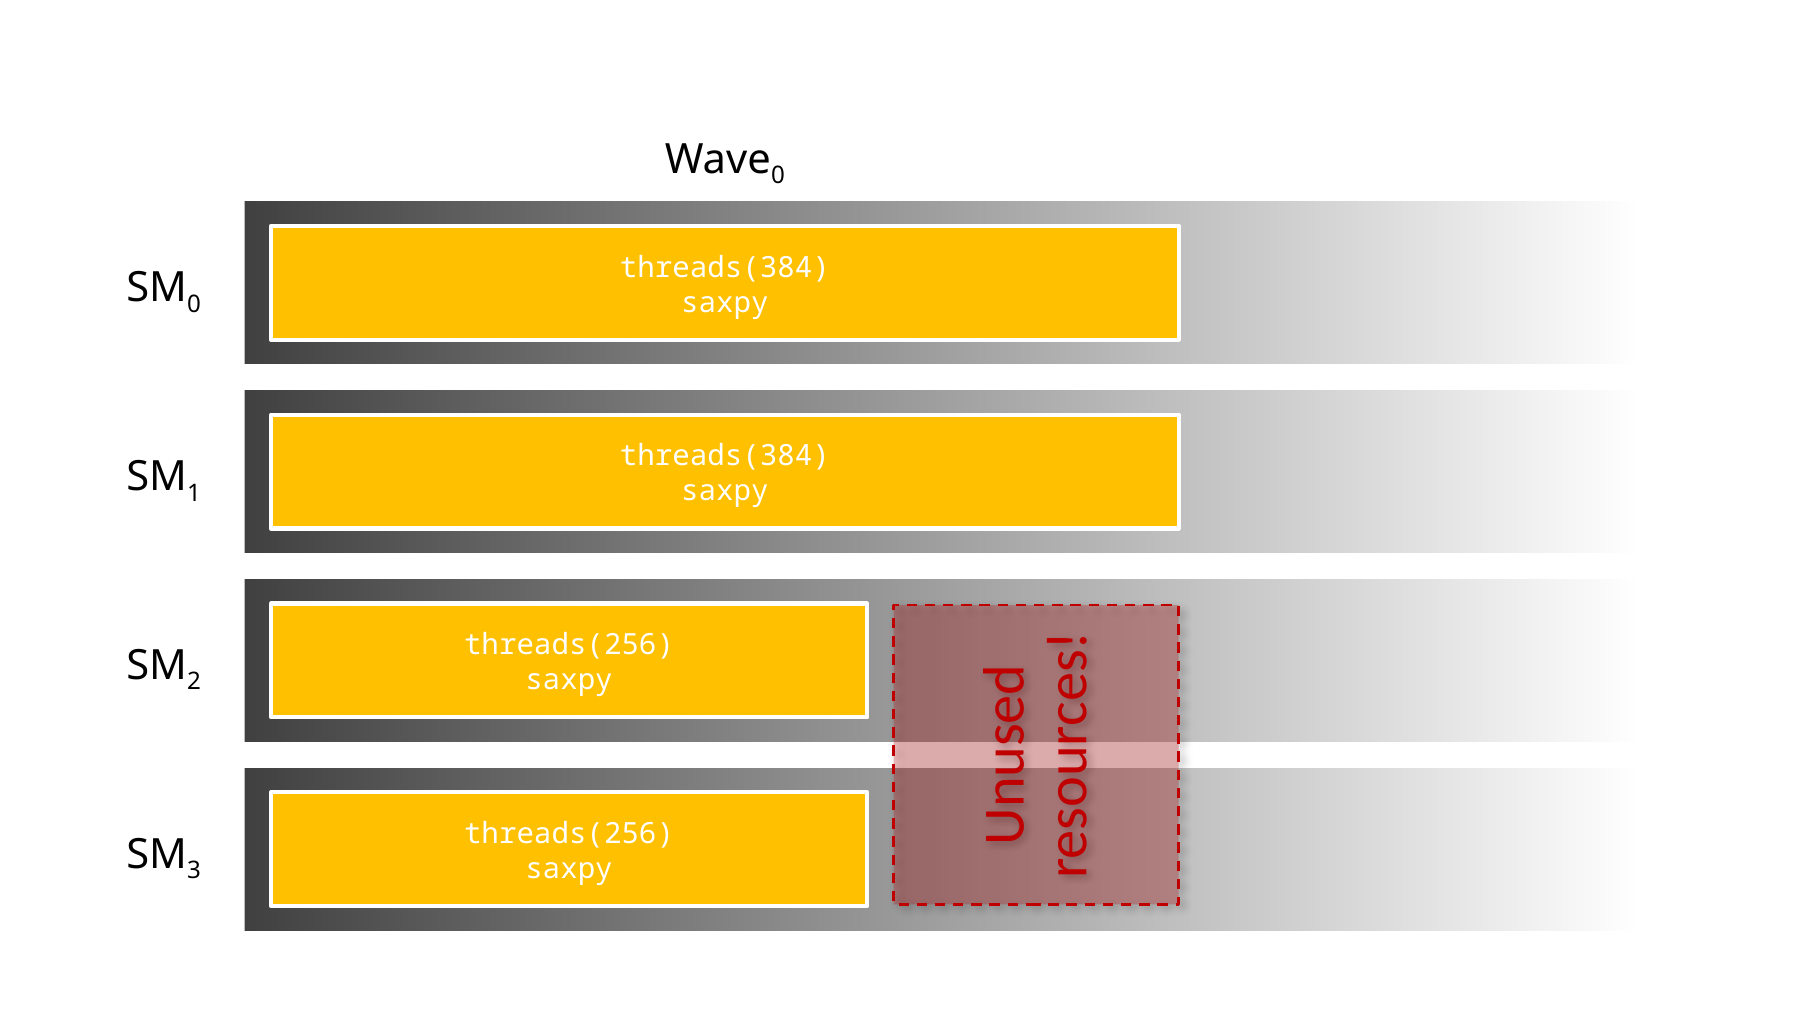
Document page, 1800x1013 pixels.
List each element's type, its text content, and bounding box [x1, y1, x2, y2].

text_box SM1 [95, 441, 232, 514]
text_box SM3 [95, 819, 232, 891]
text_box Unused resources! [892, 603, 1181, 906]
text_box [242, 766, 1639, 932]
text_box SM0 [95, 252, 232, 325]
text_box [242, 200, 1639, 366]
text_box threads(384) saxpy [269, 413, 1181, 531]
text_box threads(256) saxpy [269, 601, 869, 719]
text_box [242, 577, 1639, 743]
text_box threads(256) saxpy [269, 790, 869, 908]
text_box Wave0 [270, 124, 1179, 196]
text_box [242, 388, 1639, 555]
text_box threads(384) saxpy [269, 224, 1181, 342]
text_box SM2 [95, 630, 232, 702]
